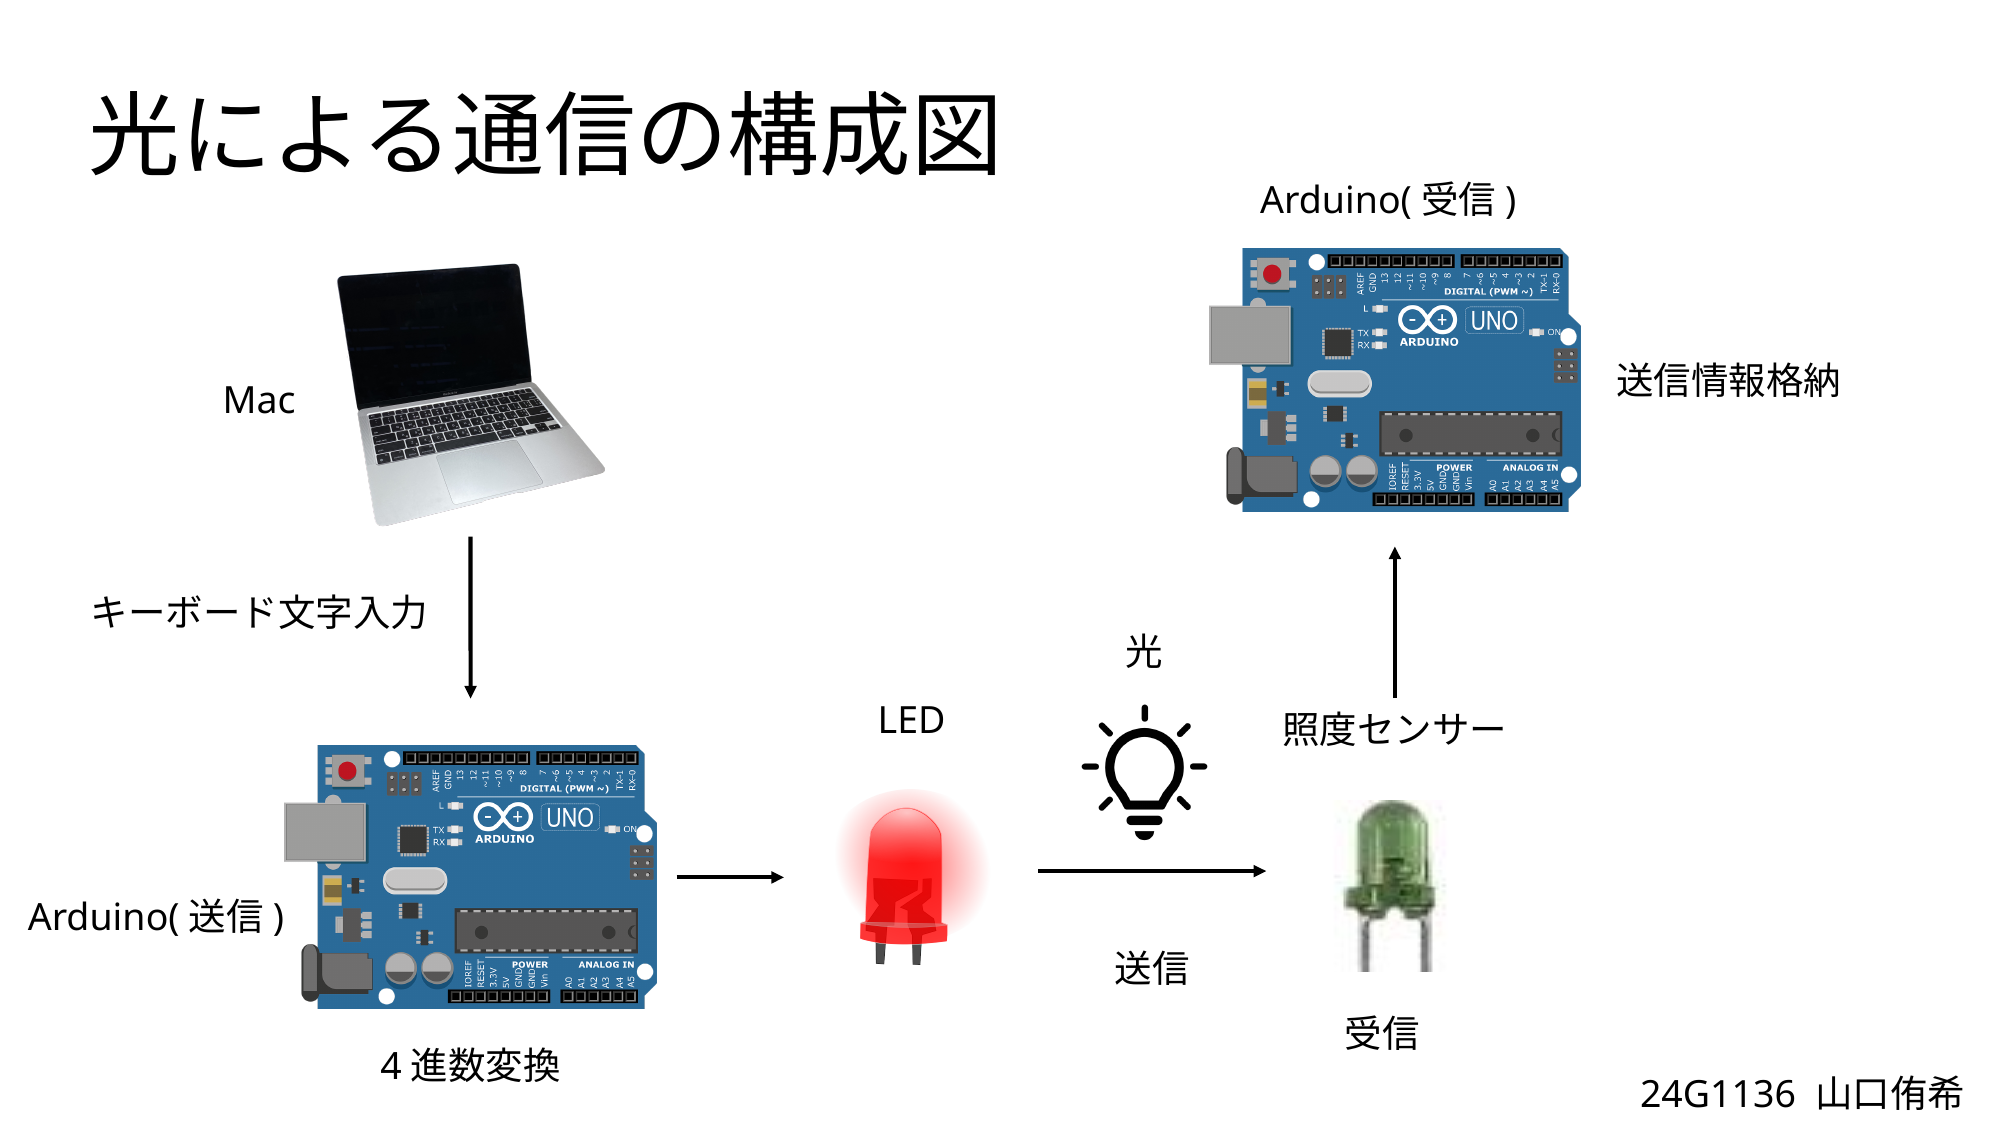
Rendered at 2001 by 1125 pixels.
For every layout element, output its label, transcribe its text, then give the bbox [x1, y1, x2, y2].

text_box LED [862, 689, 961, 749]
text_box 光 [1110, 620, 1178, 681]
picture [1208, 247, 1582, 512]
text_box Arduino(受信) [1245, 168, 1532, 229]
picture [1068, 697, 1220, 849]
text_box 照度センサー [1267, 698, 1523, 758]
picture [284, 744, 657, 1009]
picture [823, 788, 1001, 965]
text_box 4進数変換 [365, 1034, 576, 1095]
picture [325, 247, 616, 538]
text_box 受信 [1329, 1002, 1435, 1062]
text_box 送信 [1099, 937, 1205, 997]
text_box キーボード文字入力 [75, 581, 443, 641]
title 光による通信の構成図 [73, 30, 1799, 248]
text_box Arduino(送信) [13, 885, 284, 945]
picture [1295, 770, 1495, 972]
text_box Mac [207, 368, 311, 429]
text_box 24G1136 山口侑希​ [1624, 1062, 2000, 1123]
text_box 送信情報格納 [1601, 349, 1857, 410]
